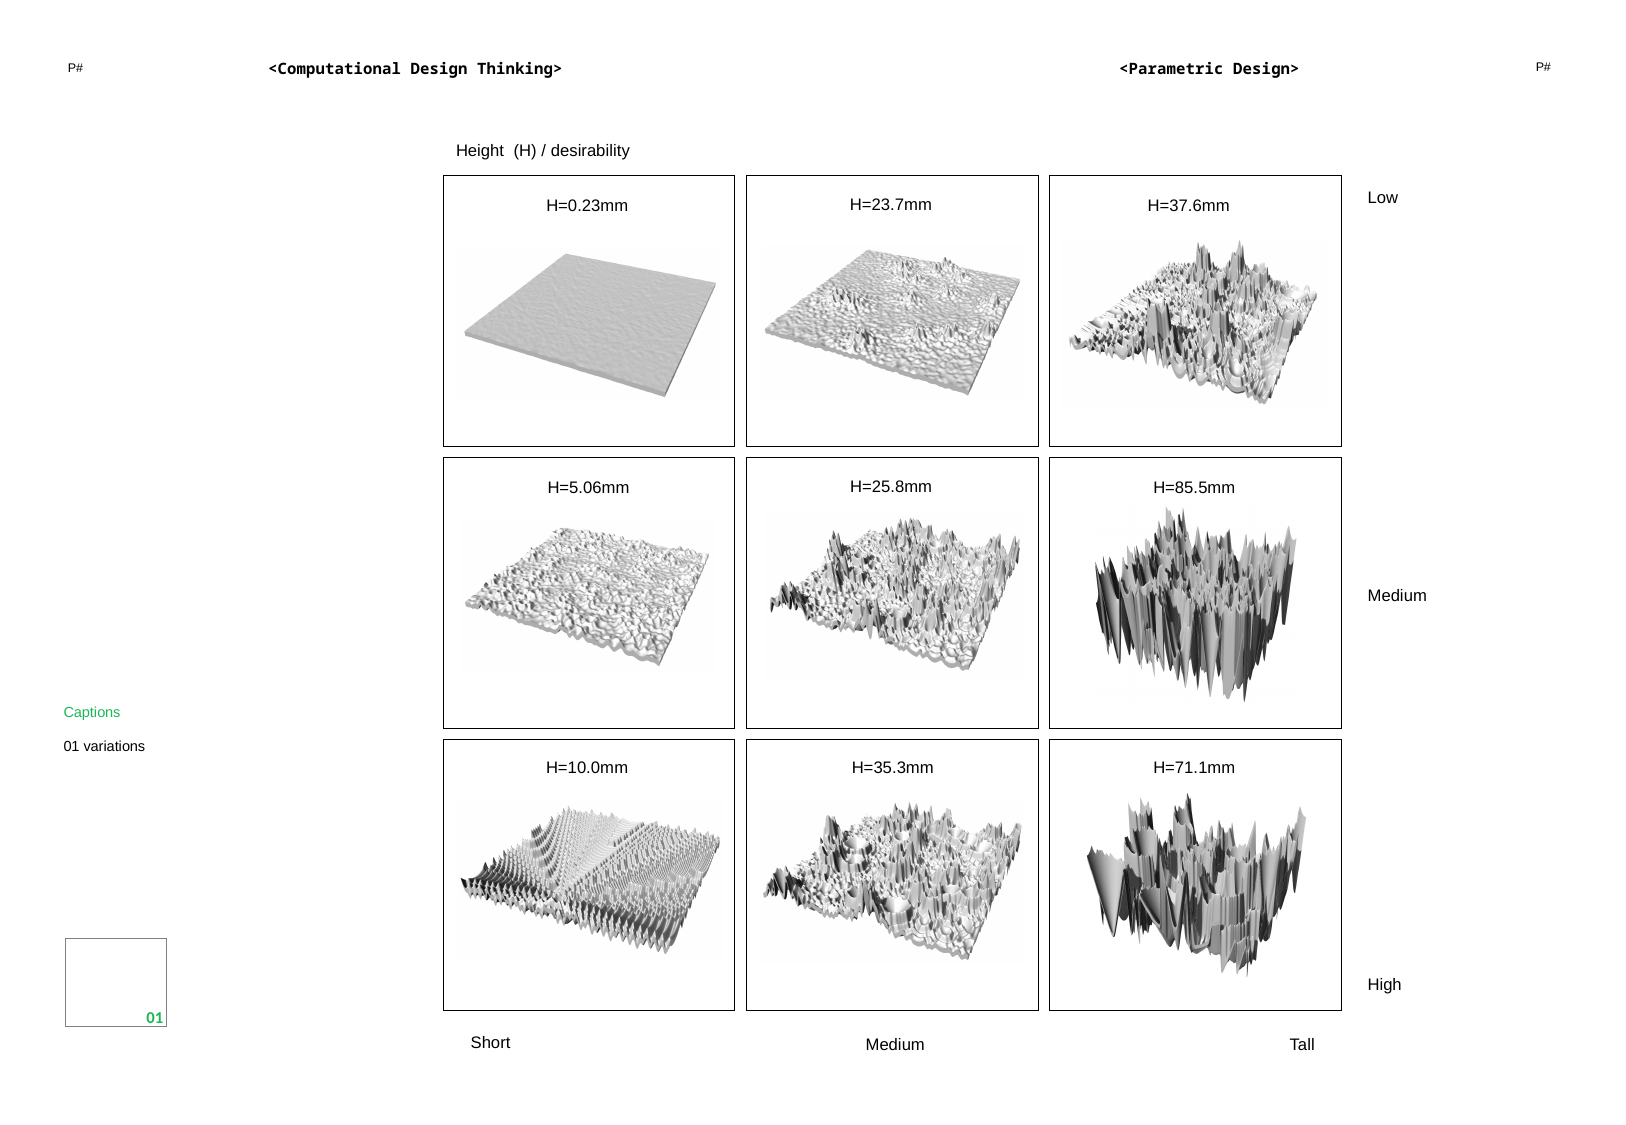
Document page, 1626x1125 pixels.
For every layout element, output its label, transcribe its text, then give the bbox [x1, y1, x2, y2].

text_box Tall [1274, 1026, 1409, 1076]
picture [1062, 238, 1327, 410]
picture [765, 513, 1025, 679]
text_box 1/8 [442, 739, 736, 1011]
picture [761, 245, 1025, 399]
text_box 1/8 [745, 174, 1039, 447]
text_box H=37.6mm [1132, 186, 1257, 226]
text_box Medium [850, 1026, 985, 1076]
text_box H=0.23mm [530, 186, 661, 225]
text_box High [1352, 966, 1625, 1005]
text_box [48, 695, 293, 798]
text_box H=25.8mm [834, 468, 960, 507]
text_box <Parametric Design> [1036, 51, 1383, 86]
text_box 1/8 [442, 175, 736, 447]
text_box H=10.0mm [530, 749, 668, 796]
text_box 1/8 [745, 456, 1039, 729]
text_box H=5.06mm [532, 469, 656, 508]
text_box Height (H) / desirability [440, 132, 929, 171]
text_box Low [1352, 179, 1625, 218]
picture [759, 798, 1024, 963]
text_box H=35.3mm [836, 749, 960, 788]
text_box 01 [64, 938, 167, 1028]
picture [1074, 784, 1315, 982]
text_box P# [53, 53, 165, 83]
text_box 1/8 [745, 739, 1039, 1011]
text_box Medium [1352, 577, 1625, 616]
text_box H=85.5mm [1138, 468, 1266, 504]
text_box H=71.1mm [1138, 748, 1266, 784]
picture [457, 802, 724, 959]
text_box Short [455, 1024, 590, 1074]
text_box <Computational Design Thinking> [242, 51, 589, 86]
text_box 1/8 [442, 456, 736, 729]
text_box 1/8 [1049, 456, 1342, 729]
text_box P# [1453, 51, 1566, 82]
picture [461, 520, 716, 674]
text_box 1/8 [1049, 739, 1342, 1011]
picture [457, 247, 720, 400]
text_box 1/8 [1049, 174, 1342, 447]
picture [1090, 504, 1300, 706]
text_box H=23.7mm [834, 185, 997, 236]
